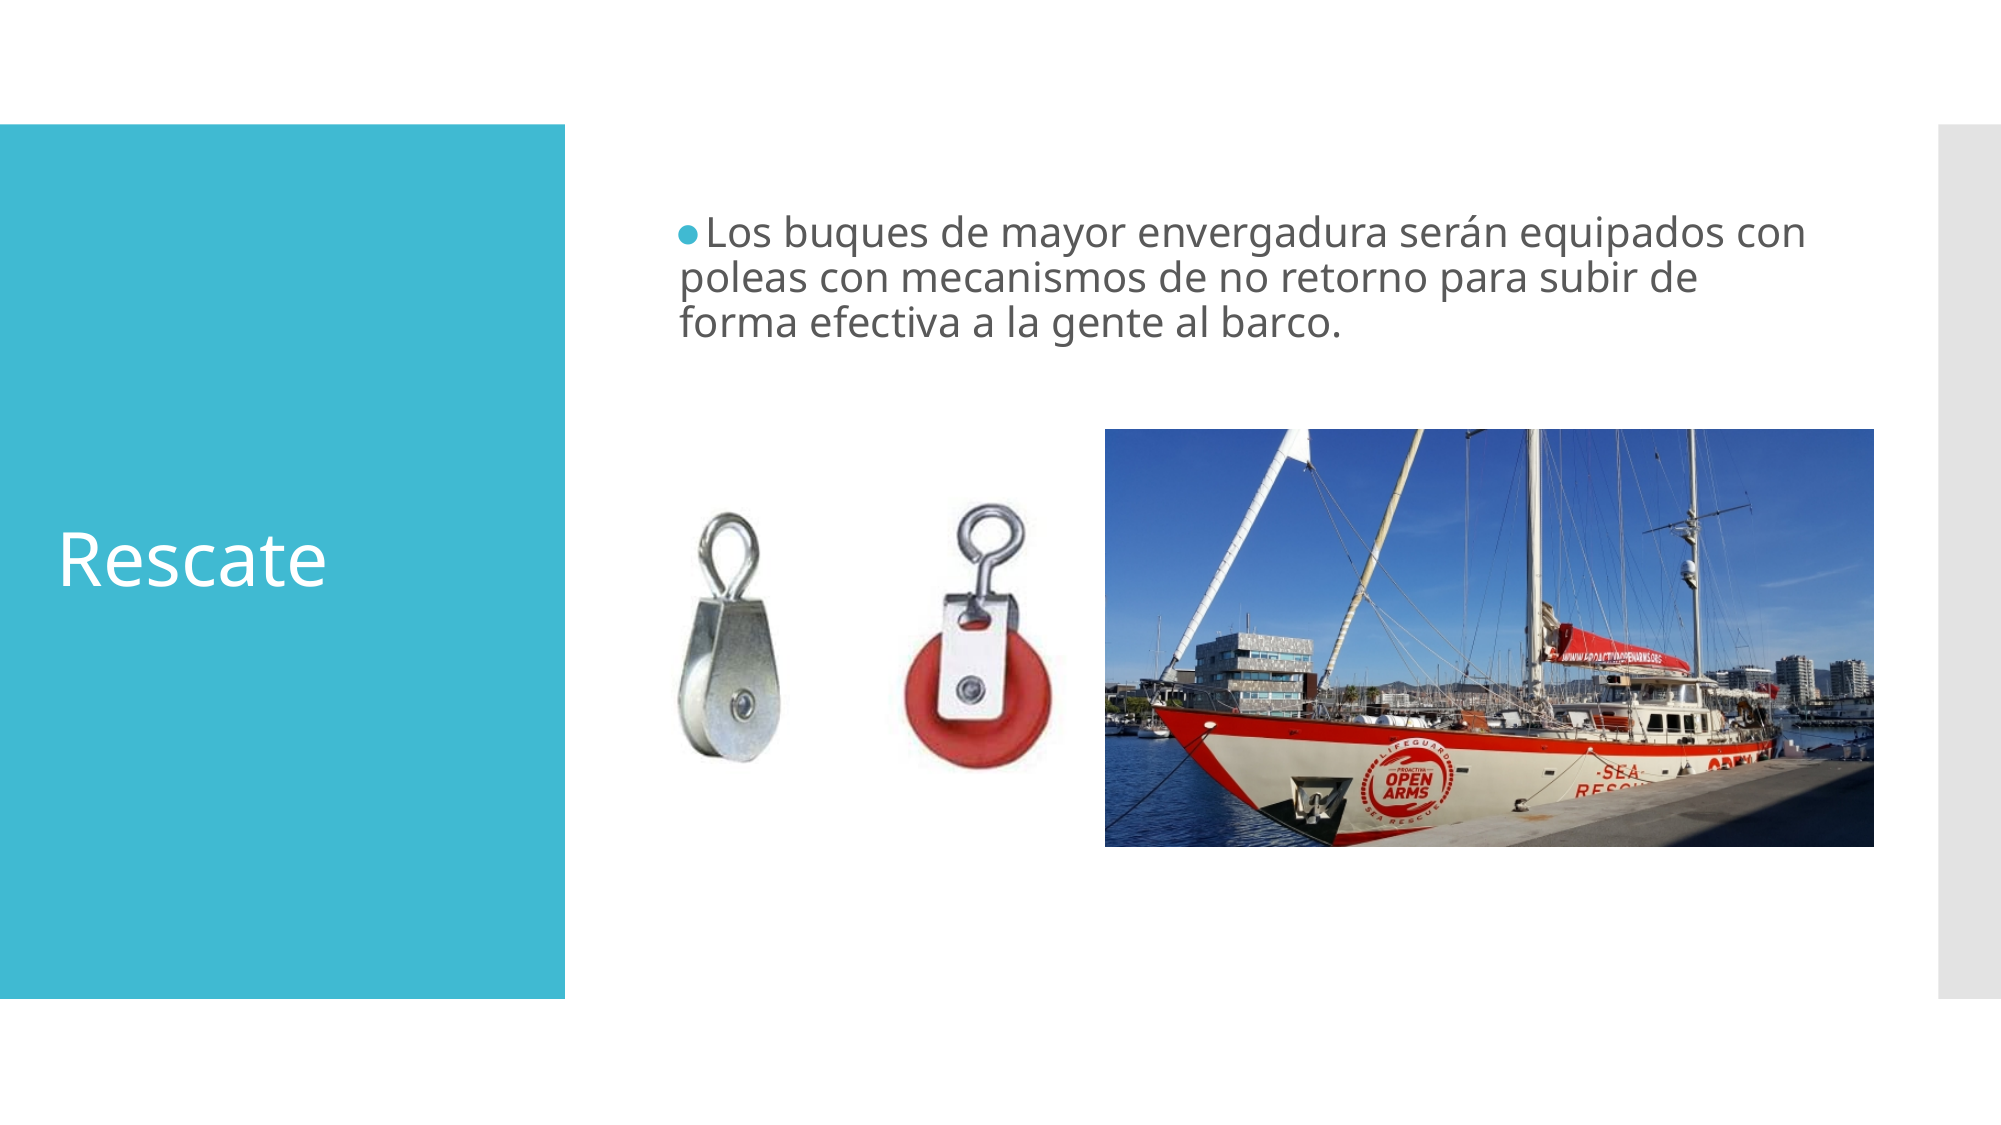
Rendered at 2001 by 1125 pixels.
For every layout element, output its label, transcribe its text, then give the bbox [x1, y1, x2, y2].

list Los buques de mayor envergadura serán equipados con poleas con mecanismos de no retorno para subir de forma efectiva a la gente al barco. [634, 99, 1835, 456]
title Rescate [41, 184, 526, 940]
picture [612, 429, 1874, 847]
